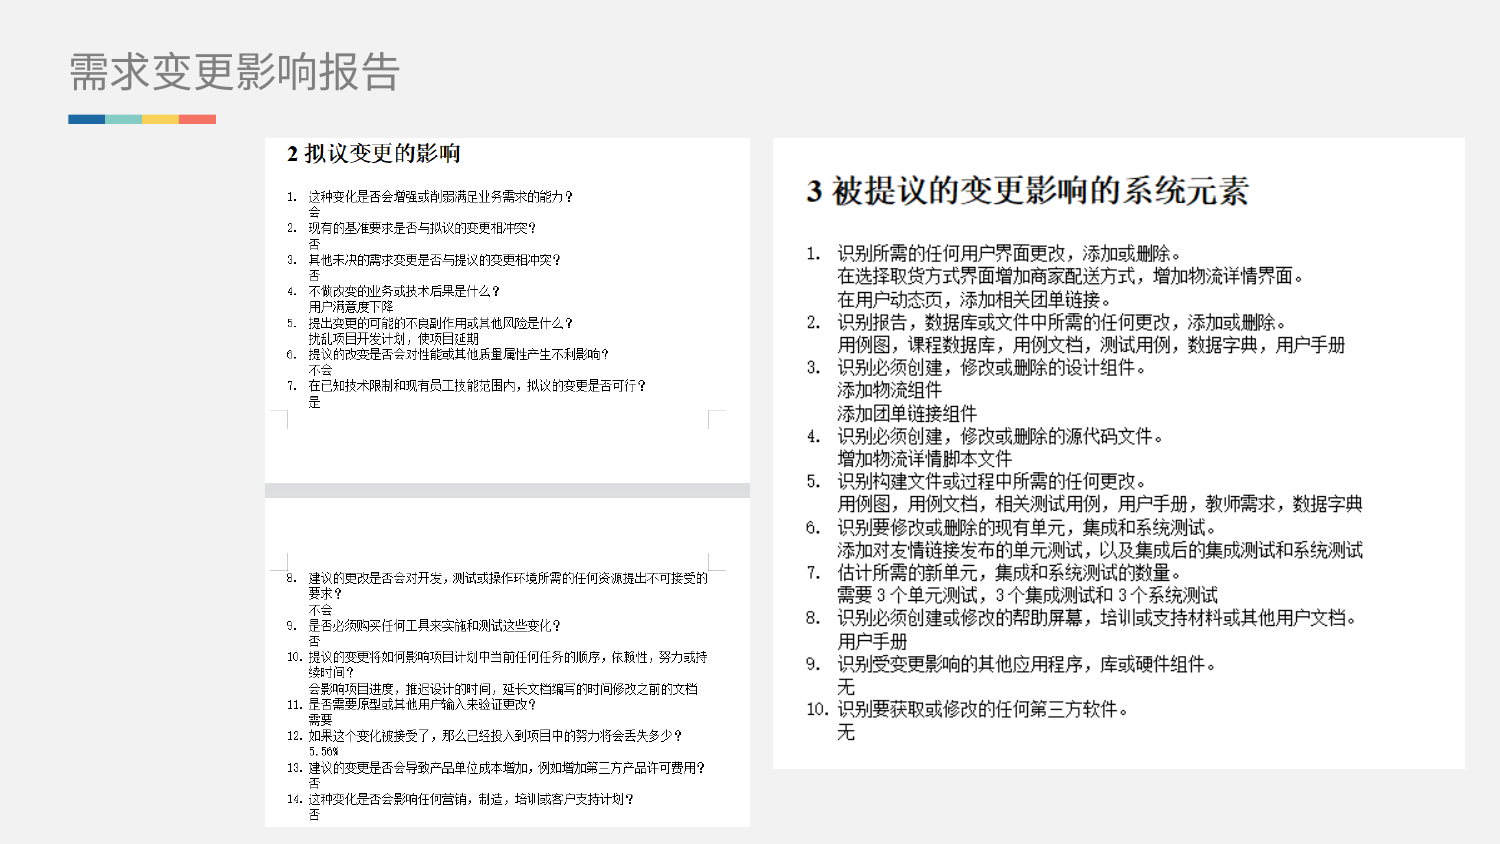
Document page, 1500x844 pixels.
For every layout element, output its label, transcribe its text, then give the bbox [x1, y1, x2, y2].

text_box 需求变更影响报告 [68, 45, 694, 96]
picture [265, 138, 751, 828]
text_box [68, 114, 217, 125]
picture [773, 137, 1466, 769]
